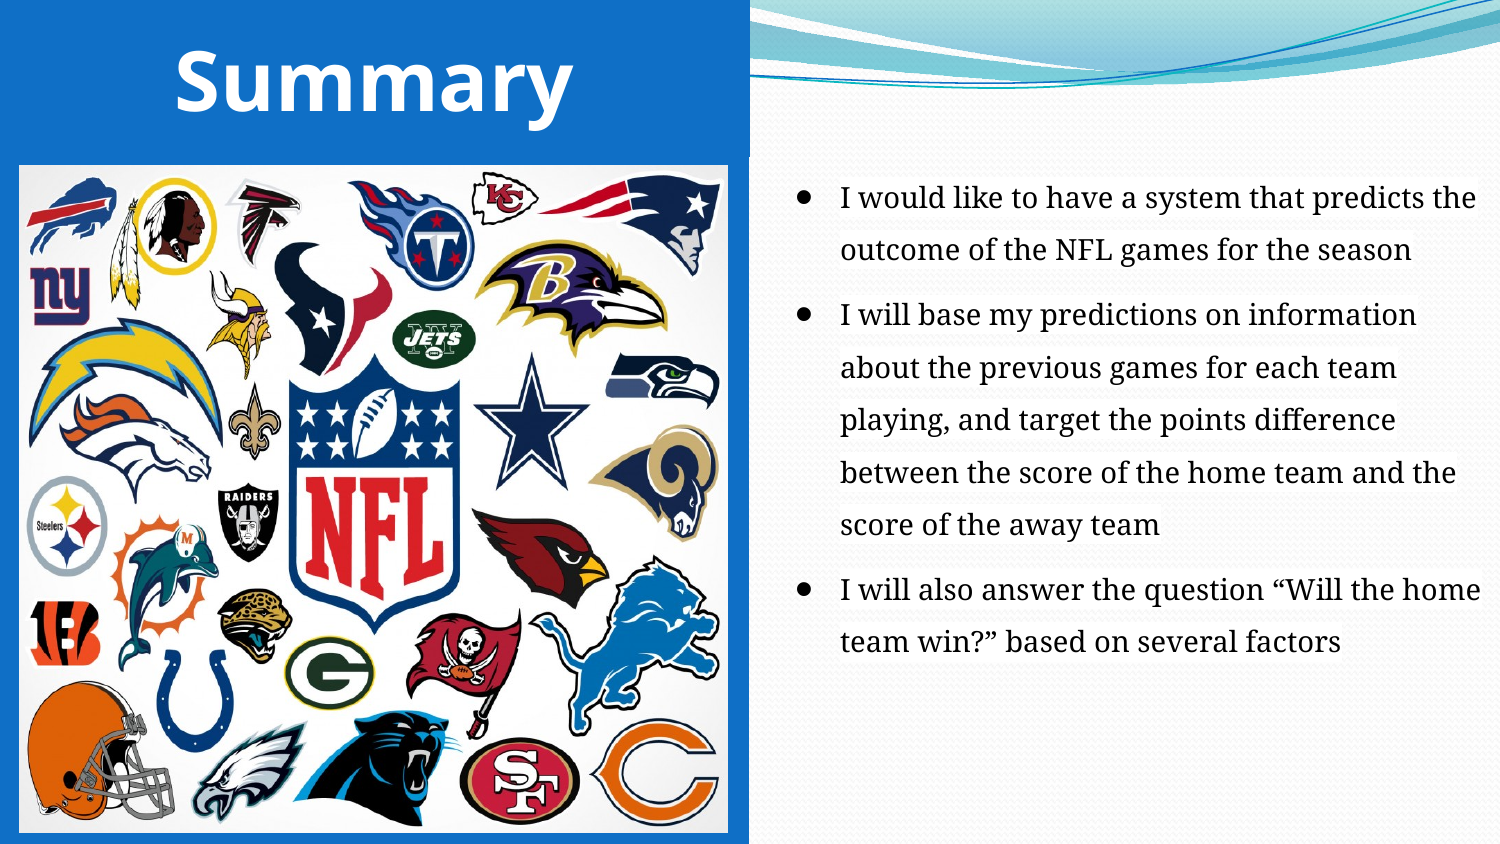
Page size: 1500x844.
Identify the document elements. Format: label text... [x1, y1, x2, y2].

picture [18, 164, 729, 833]
list I would like to have a system that predicts the outcome of the NFL games for the season I will base my predictions on information about the previous games for each team playing, and target the points difference between the score of the home team and the score of the away team I will also answer the question “Will the home team win?” based on several factors [750, 0, 1500, 844]
text_box Summary [0, 0, 750, 157]
